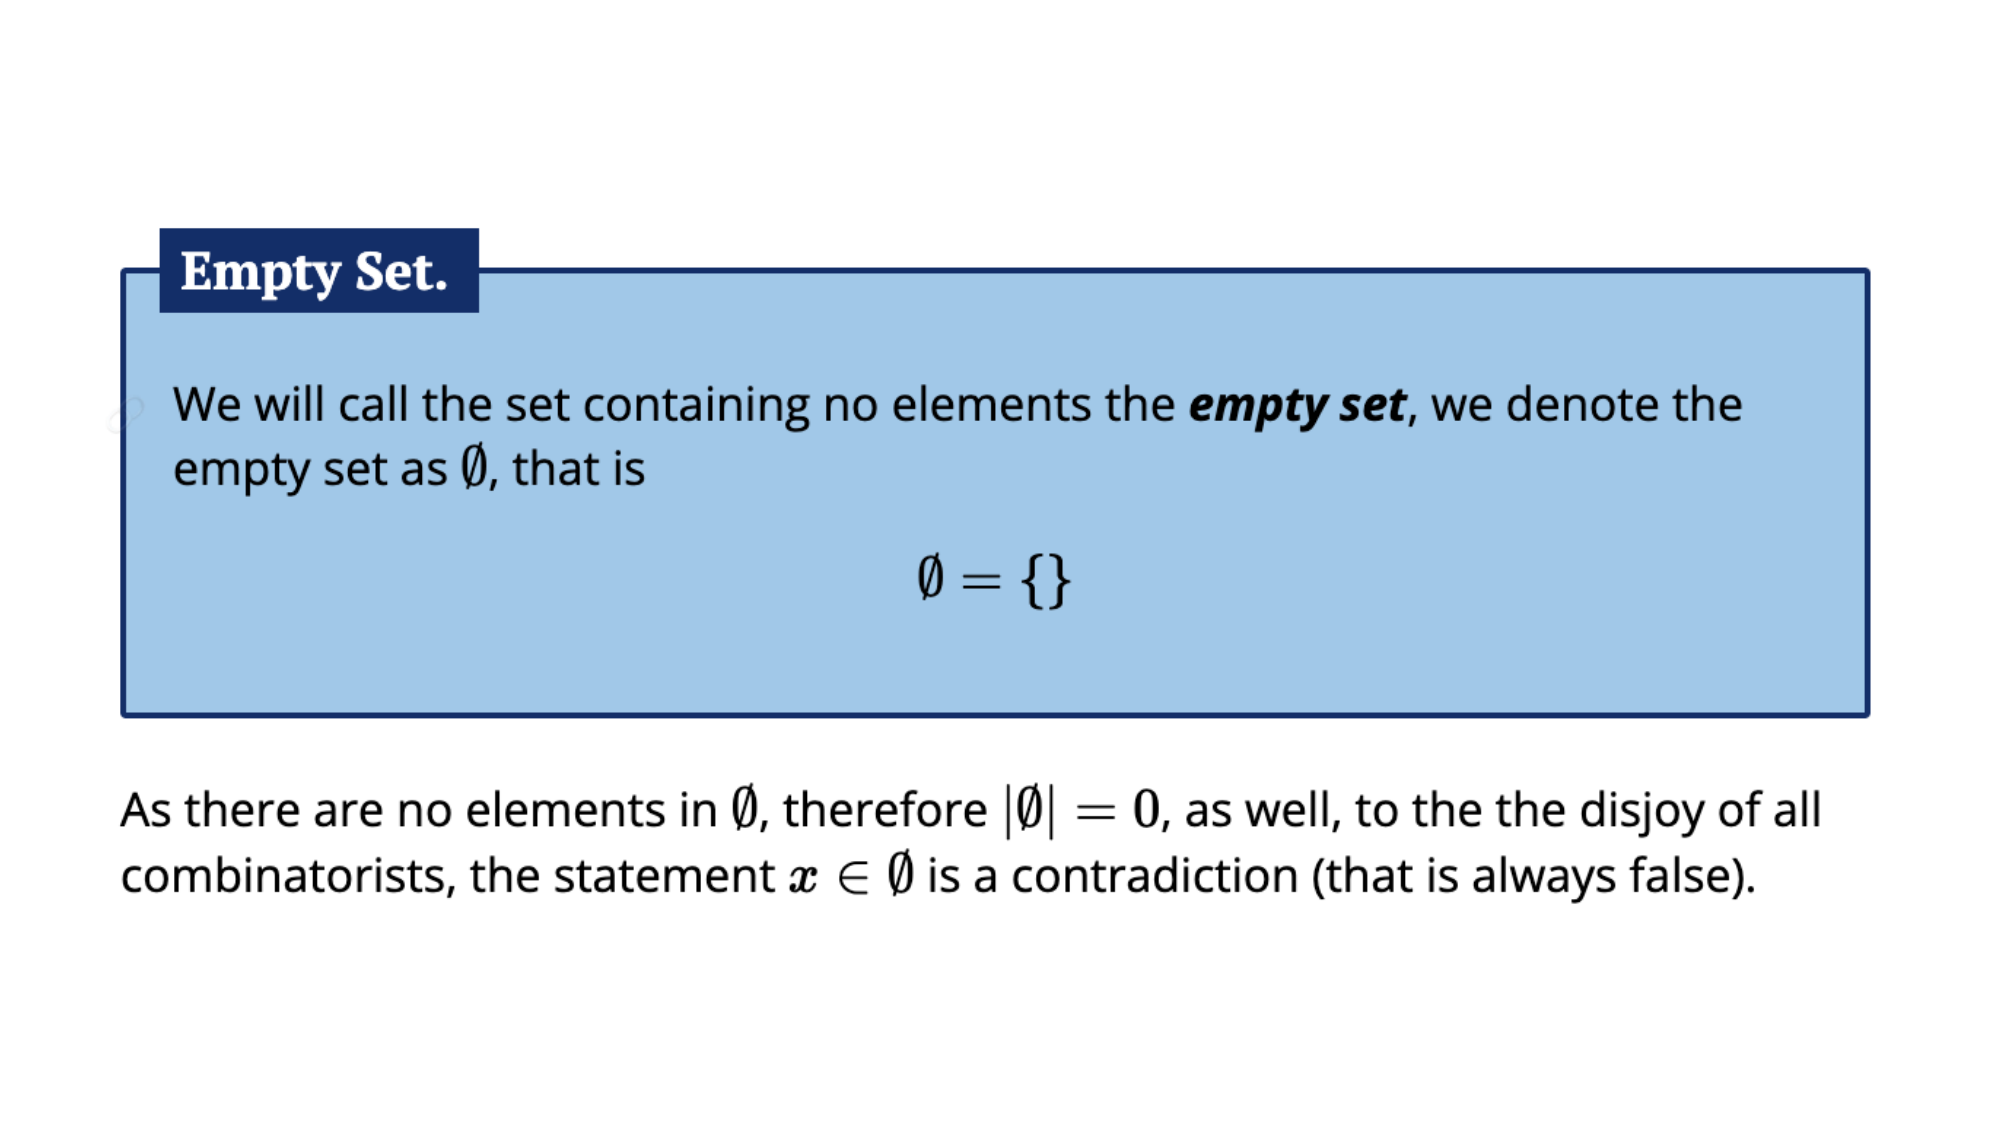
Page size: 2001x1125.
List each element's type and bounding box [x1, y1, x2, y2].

picture [103, 207, 1897, 918]
